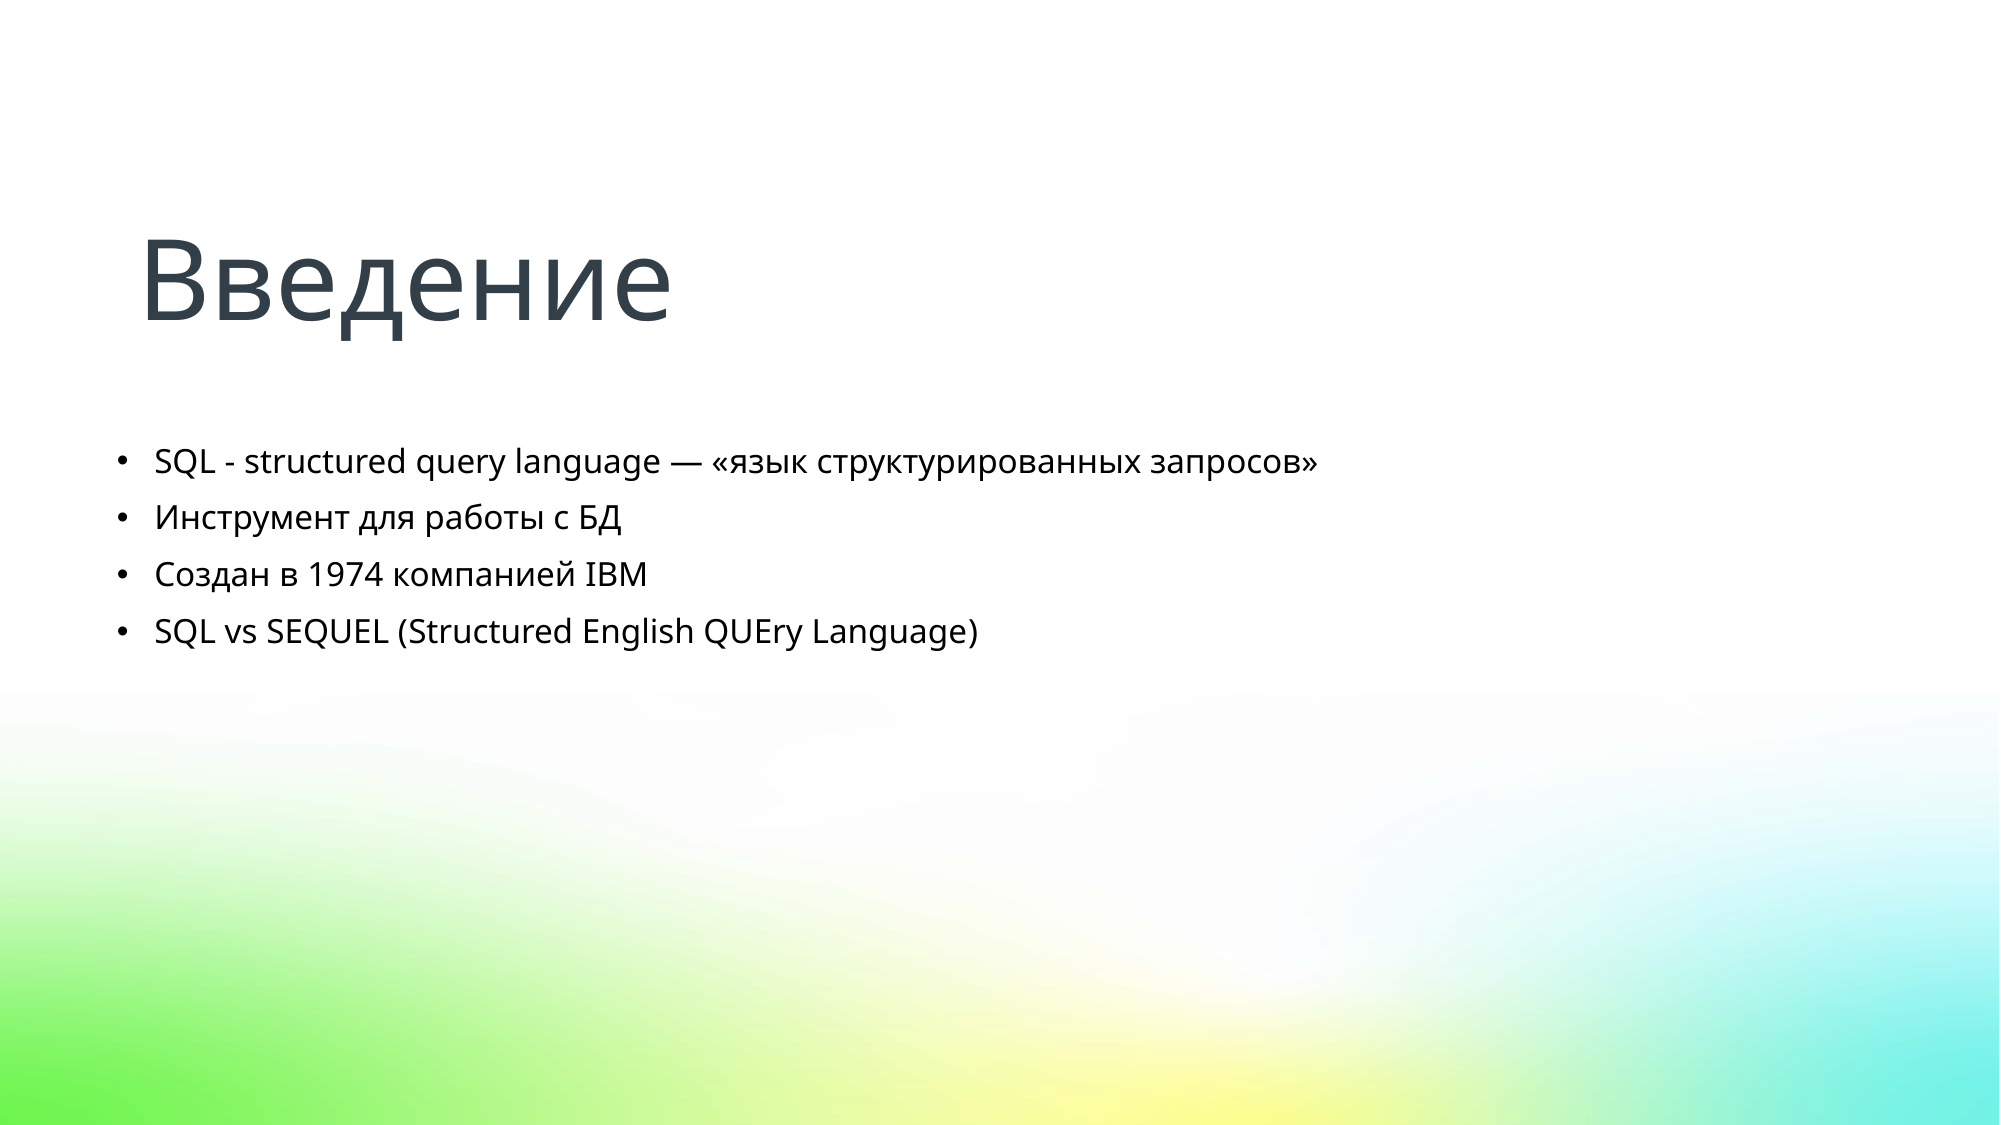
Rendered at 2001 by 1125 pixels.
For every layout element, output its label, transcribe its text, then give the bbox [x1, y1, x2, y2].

picture [0, 693, 2000, 1125]
text_box SQL - structured query language — «язык структурированных запросов» Инструмент для работы с БД Создан в 1974 компанией IBM SQL vs SEQUEL (Structured English QUEry Language) [116, 444, 1888, 870]
text_box Введение [137, 208, 1501, 357]
